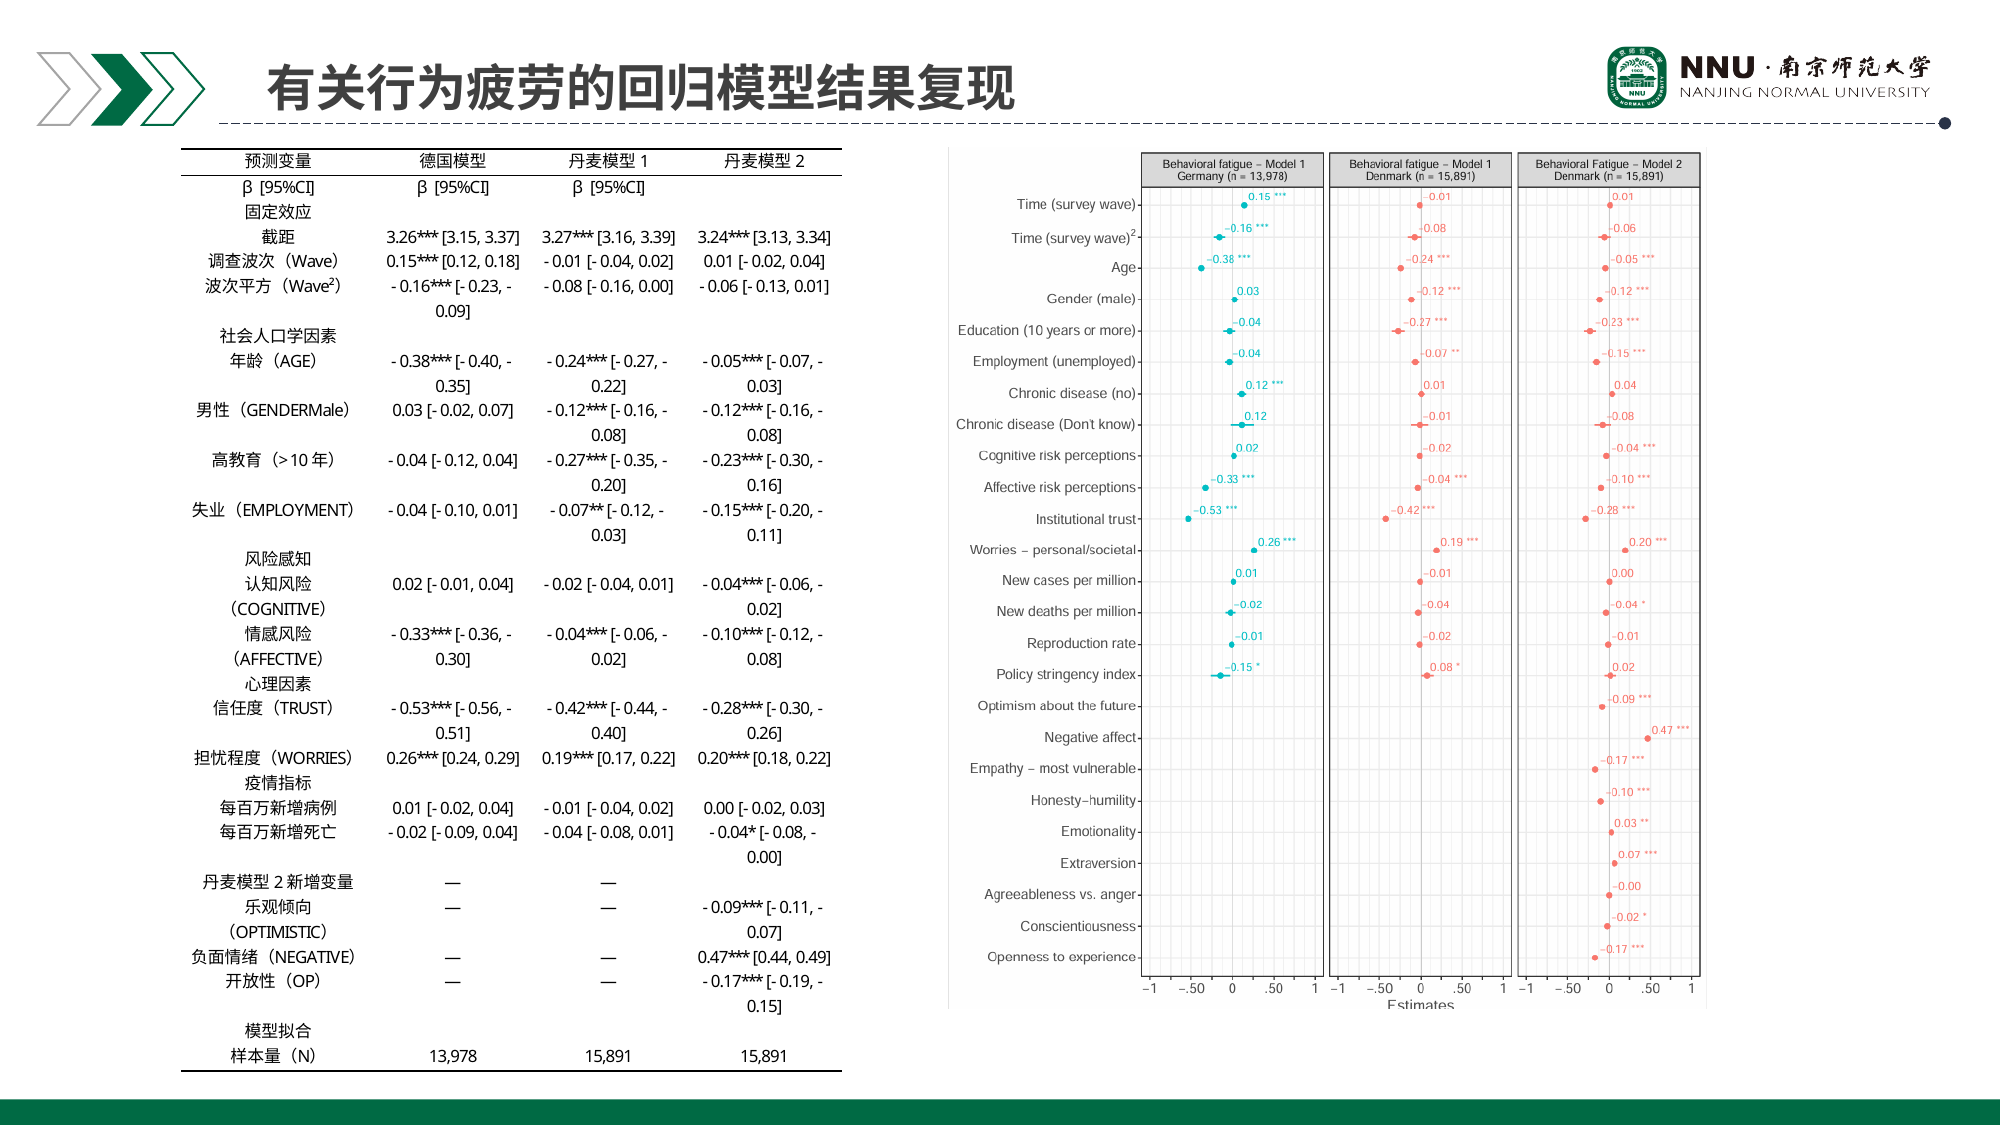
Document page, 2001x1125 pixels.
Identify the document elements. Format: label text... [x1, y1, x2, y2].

text_box 有关行为疲劳的回归模型结果复现 [251, 49, 1032, 122]
text_box [38, 53, 101, 125]
picture [947, 0, 1960, 1009]
text_box [90, 53, 153, 126]
text_box [0, 1098, 2000, 1125]
picture [180, 147, 843, 1098]
text_box [142, 53, 205, 125]
